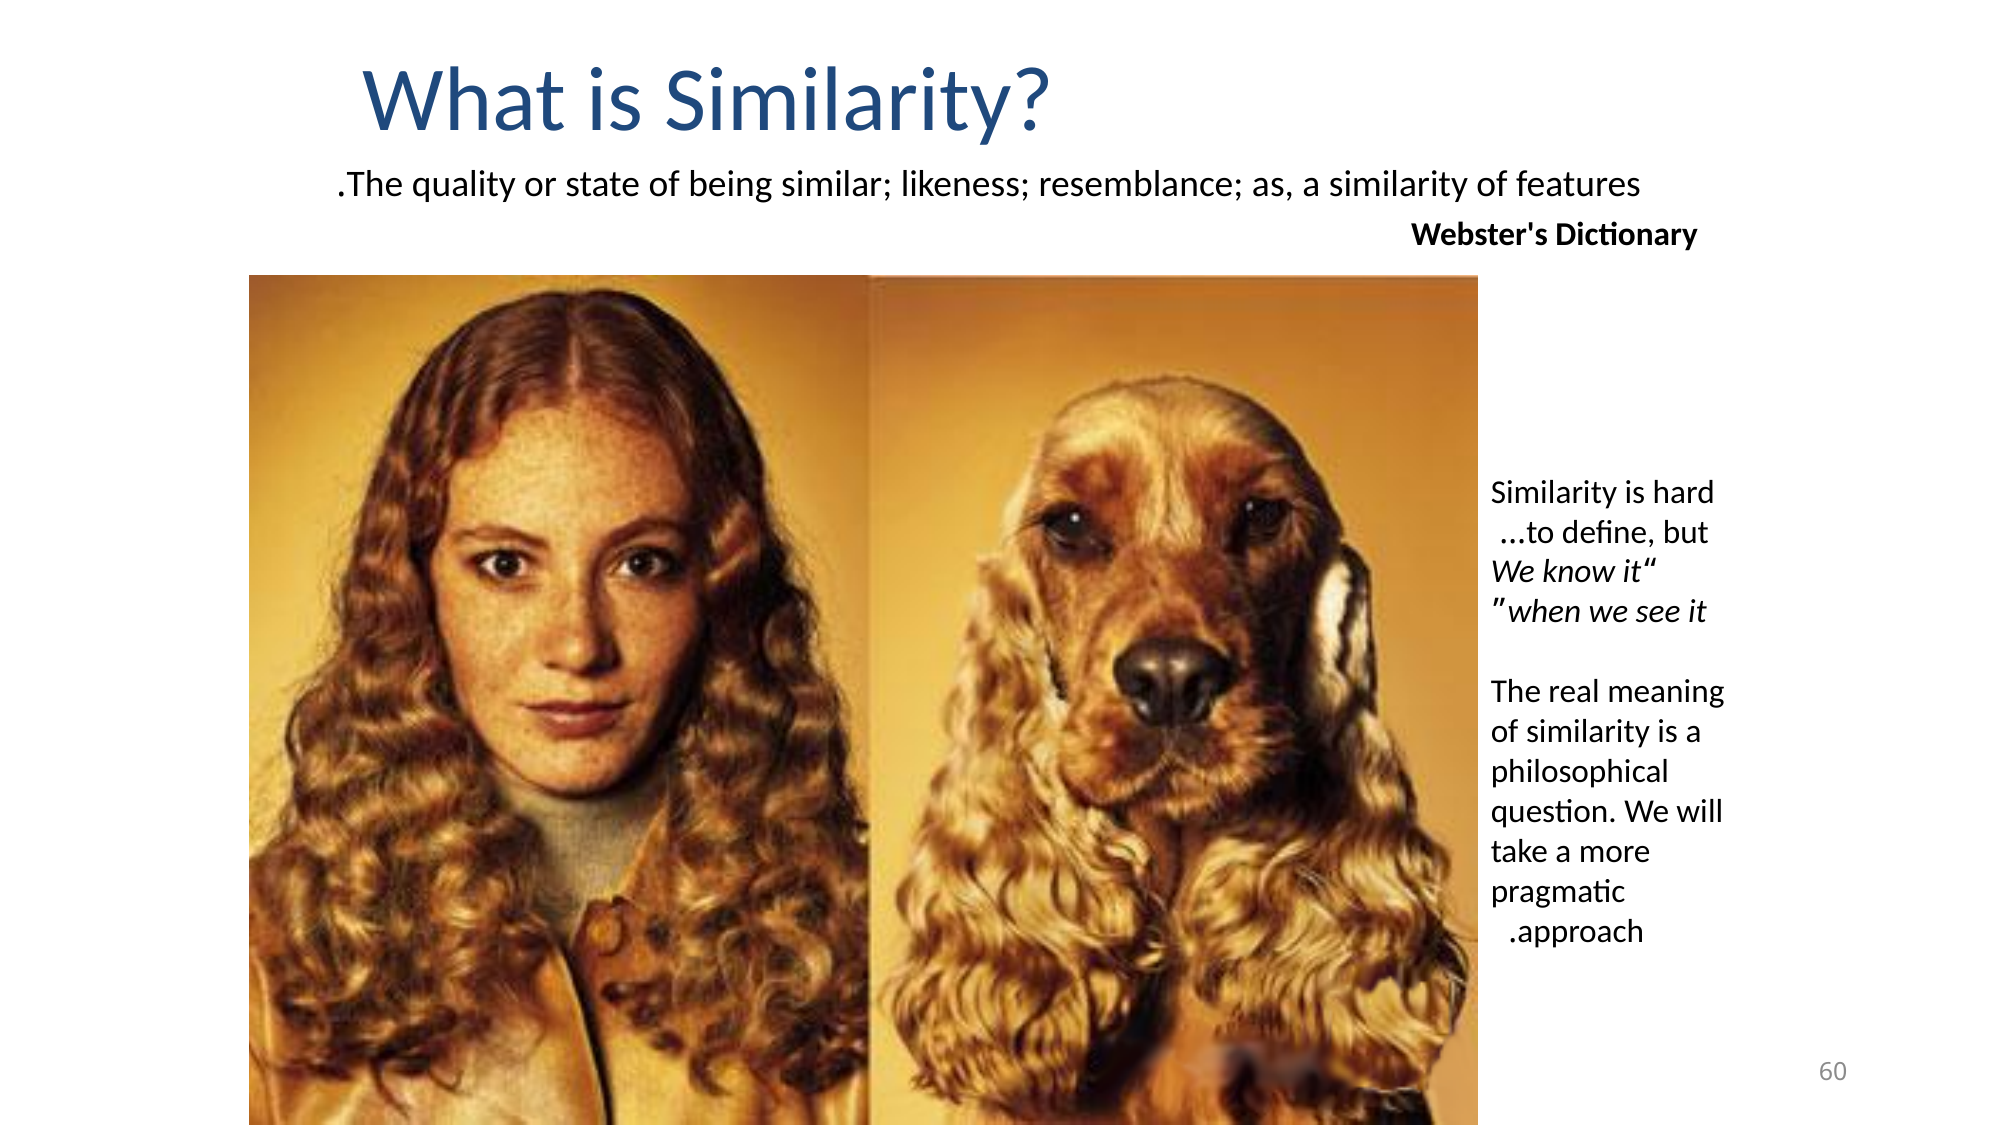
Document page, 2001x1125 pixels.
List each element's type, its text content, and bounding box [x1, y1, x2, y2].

slide_number 60 [1478, 1042, 1863, 1103]
text_box What is Similarity? [348, 0, 1624, 152]
picture [249, 275, 1478, 1125]
text_box Similarity is hard to define, but… “We know it when we see it” The real meaning of similarity is a philosophical question. We will take a more pragmatic approach. [1478, 462, 1750, 957]
text_box The quality or state of being similar; likeness; resemblance; as, a similarity of features. [312, 152, 1682, 212]
text_box Webster's Dictionary [1396, 204, 1714, 260]
